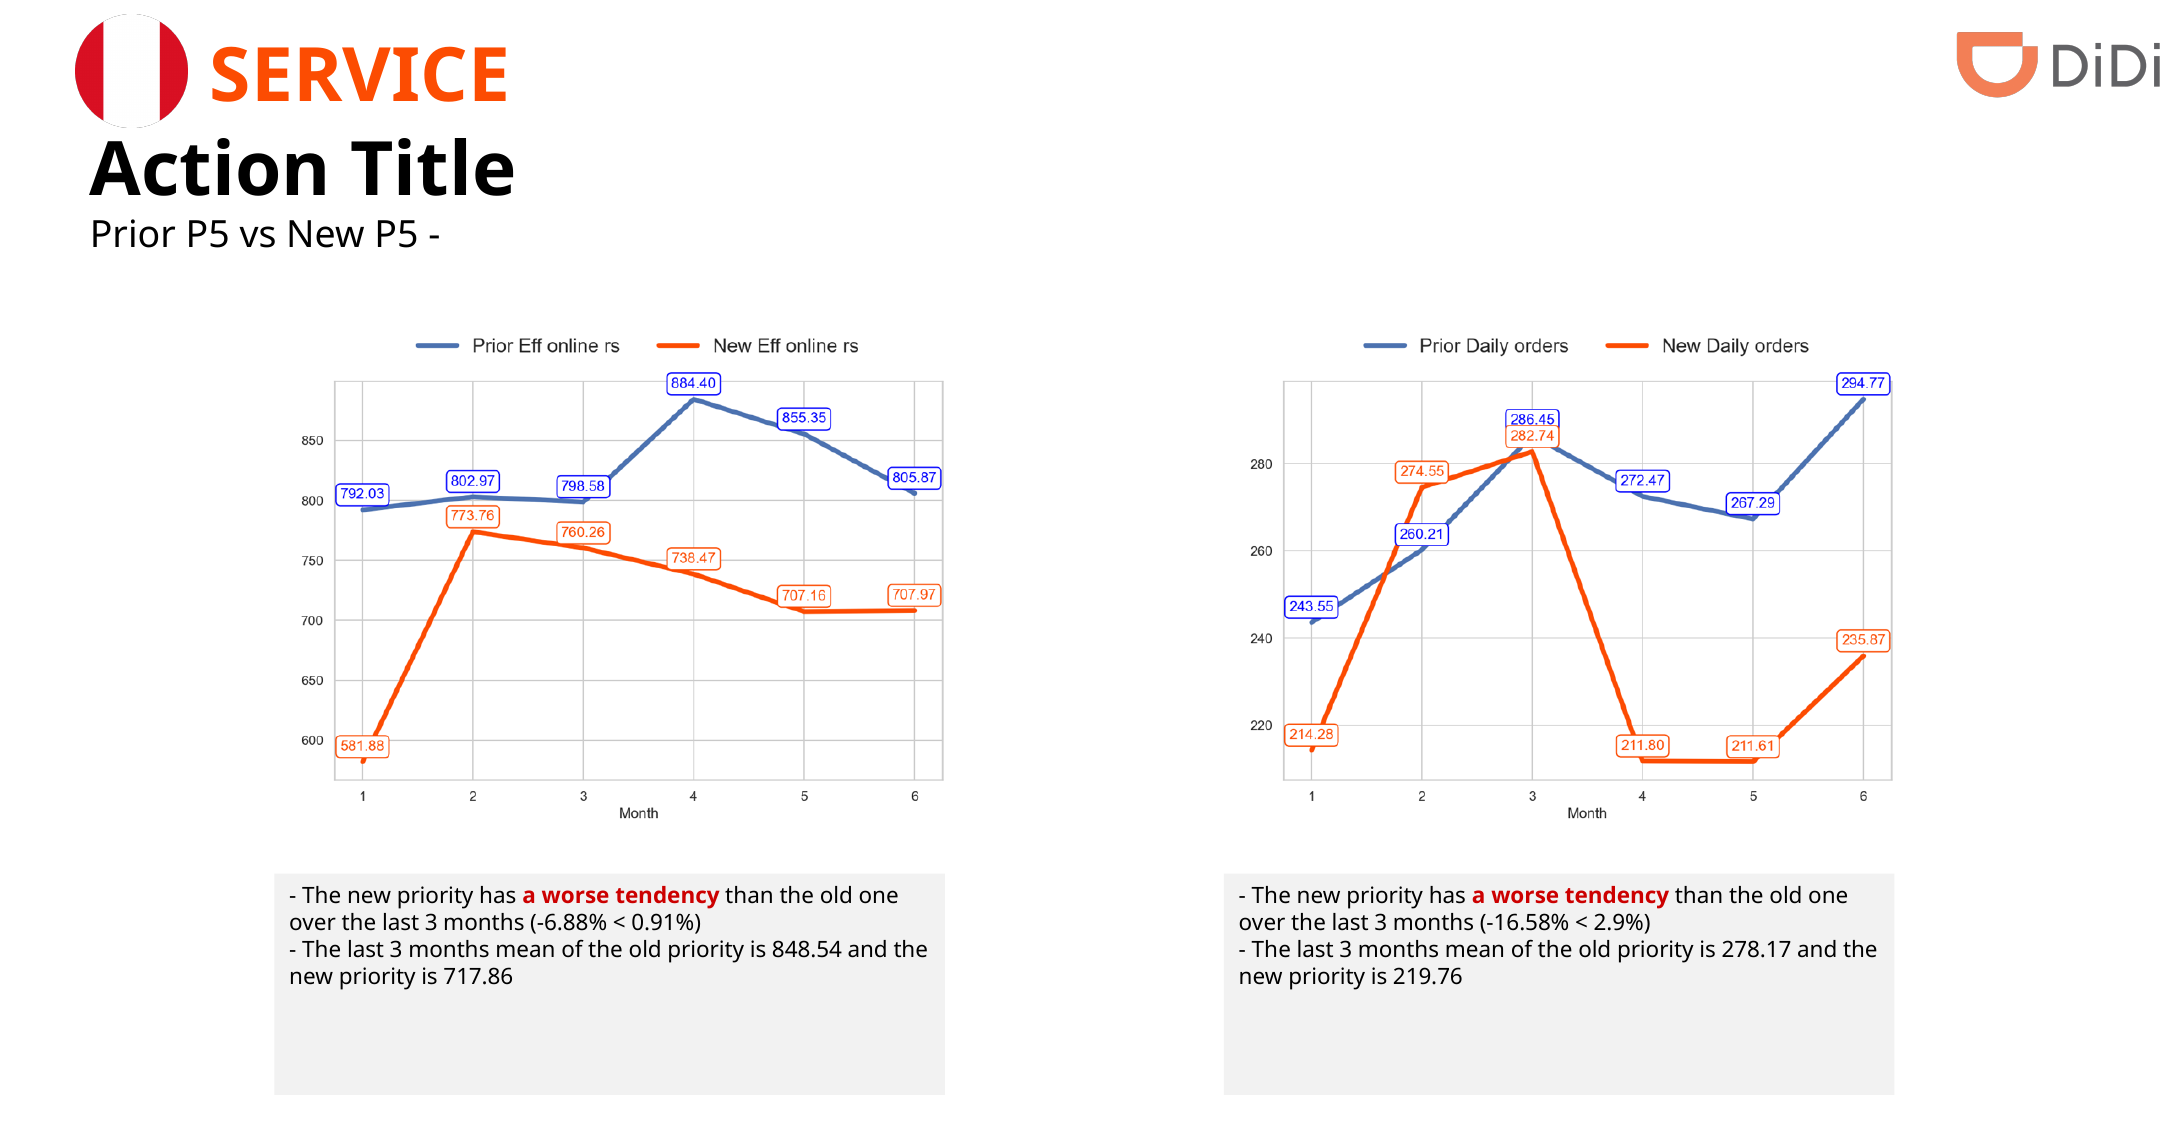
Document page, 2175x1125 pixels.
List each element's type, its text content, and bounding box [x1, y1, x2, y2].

text_box - The new priority has a worse tendency than the old one over the last 3 months (-16.58% < 2.9%) - The last 3 months mean of the old priority is 278.17 and the new priority is 219.76 [1223, 873, 1895, 1095]
picture [74, 14, 188, 128]
text_box - The new priority has a worse tendency than the old one over the last 3 months (-6.88% < 0.91%) - The last 3 months mean of the old priority is 848.54 and the new priority is 717.86 [274, 873, 945, 1095]
text_box Prior P5 vs New P5 - [74, 202, 2175, 263]
picture [1223, 322, 1900, 829]
text_box Action Title [74, 127, 2175, 202]
picture [1949, 1, 2175, 129]
picture [274, 322, 950, 829]
text_box SERVICE [194, 15, 1800, 127]
